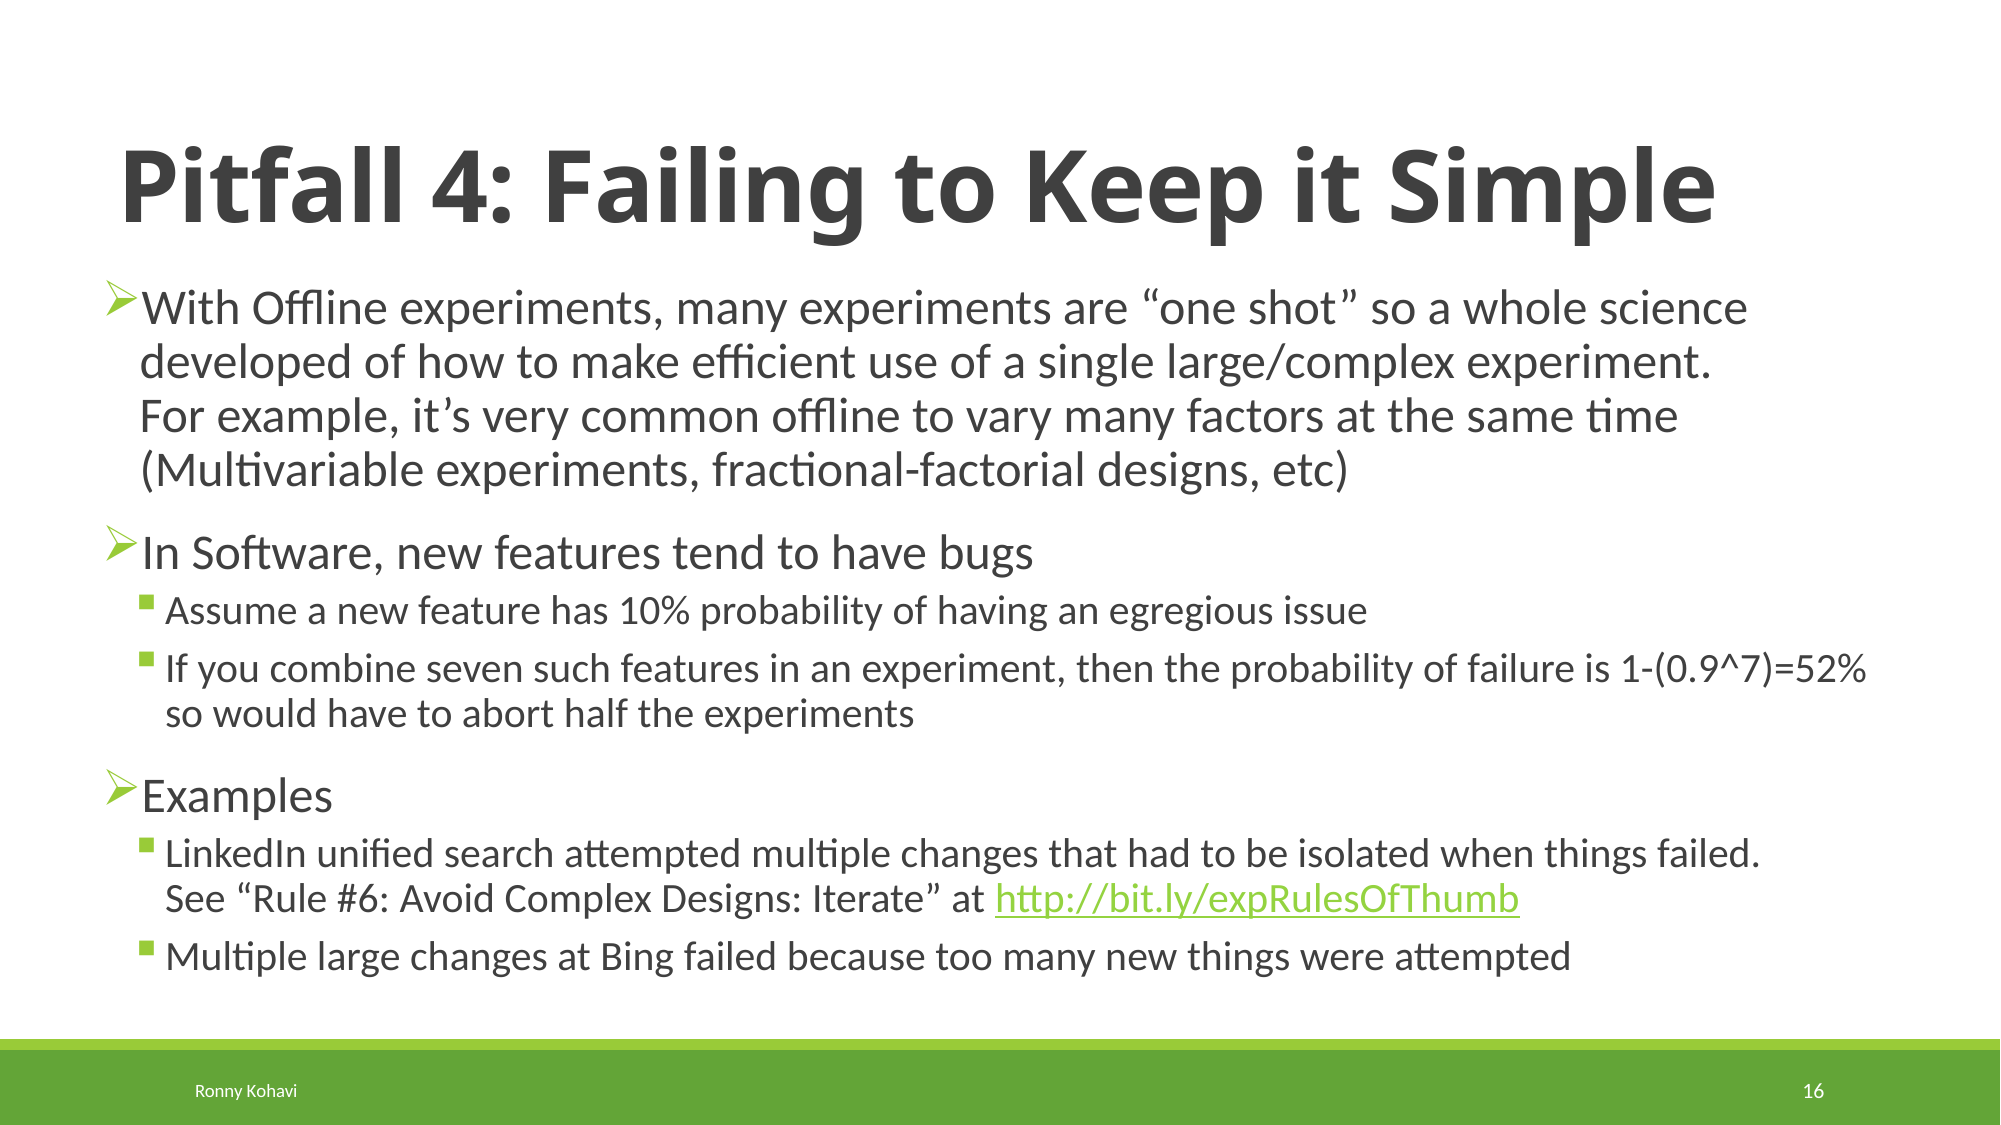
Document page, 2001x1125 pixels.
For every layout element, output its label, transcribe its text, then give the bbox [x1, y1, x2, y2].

slide_number 16 [1624, 1059, 1840, 1120]
slide_number Ronny Kohavi [180, 1059, 586, 1120]
list With Offline experiments, many experiments are “one shot” so a whole science developed of how to make efficient use of a single large/complex experiment. For example, it’s very common offline to vary many factors at the same time (Multivariable experiments, fractional-factorial designs, etc) In Software, new features tend to have bugs Assume a new feature has 10% probability of having an egregious issue If you combine seven such features in an experiment, then the probability of failure is 1-(0.9^7)=52% so would have to abort half the experiments Examples LinkedIn unified search attempted multiple changes that had to be isolated when things failed. See “Rule #6: Avoid Complex Designs: Iterate” at http://bit.ly/expRulesOfThumb Multiple large changes at Bing failed because too many new things were attempted [102, 273, 1944, 992]
title Pitfall 4: Failing to Keep it Simple [102, 47, 1944, 251]
